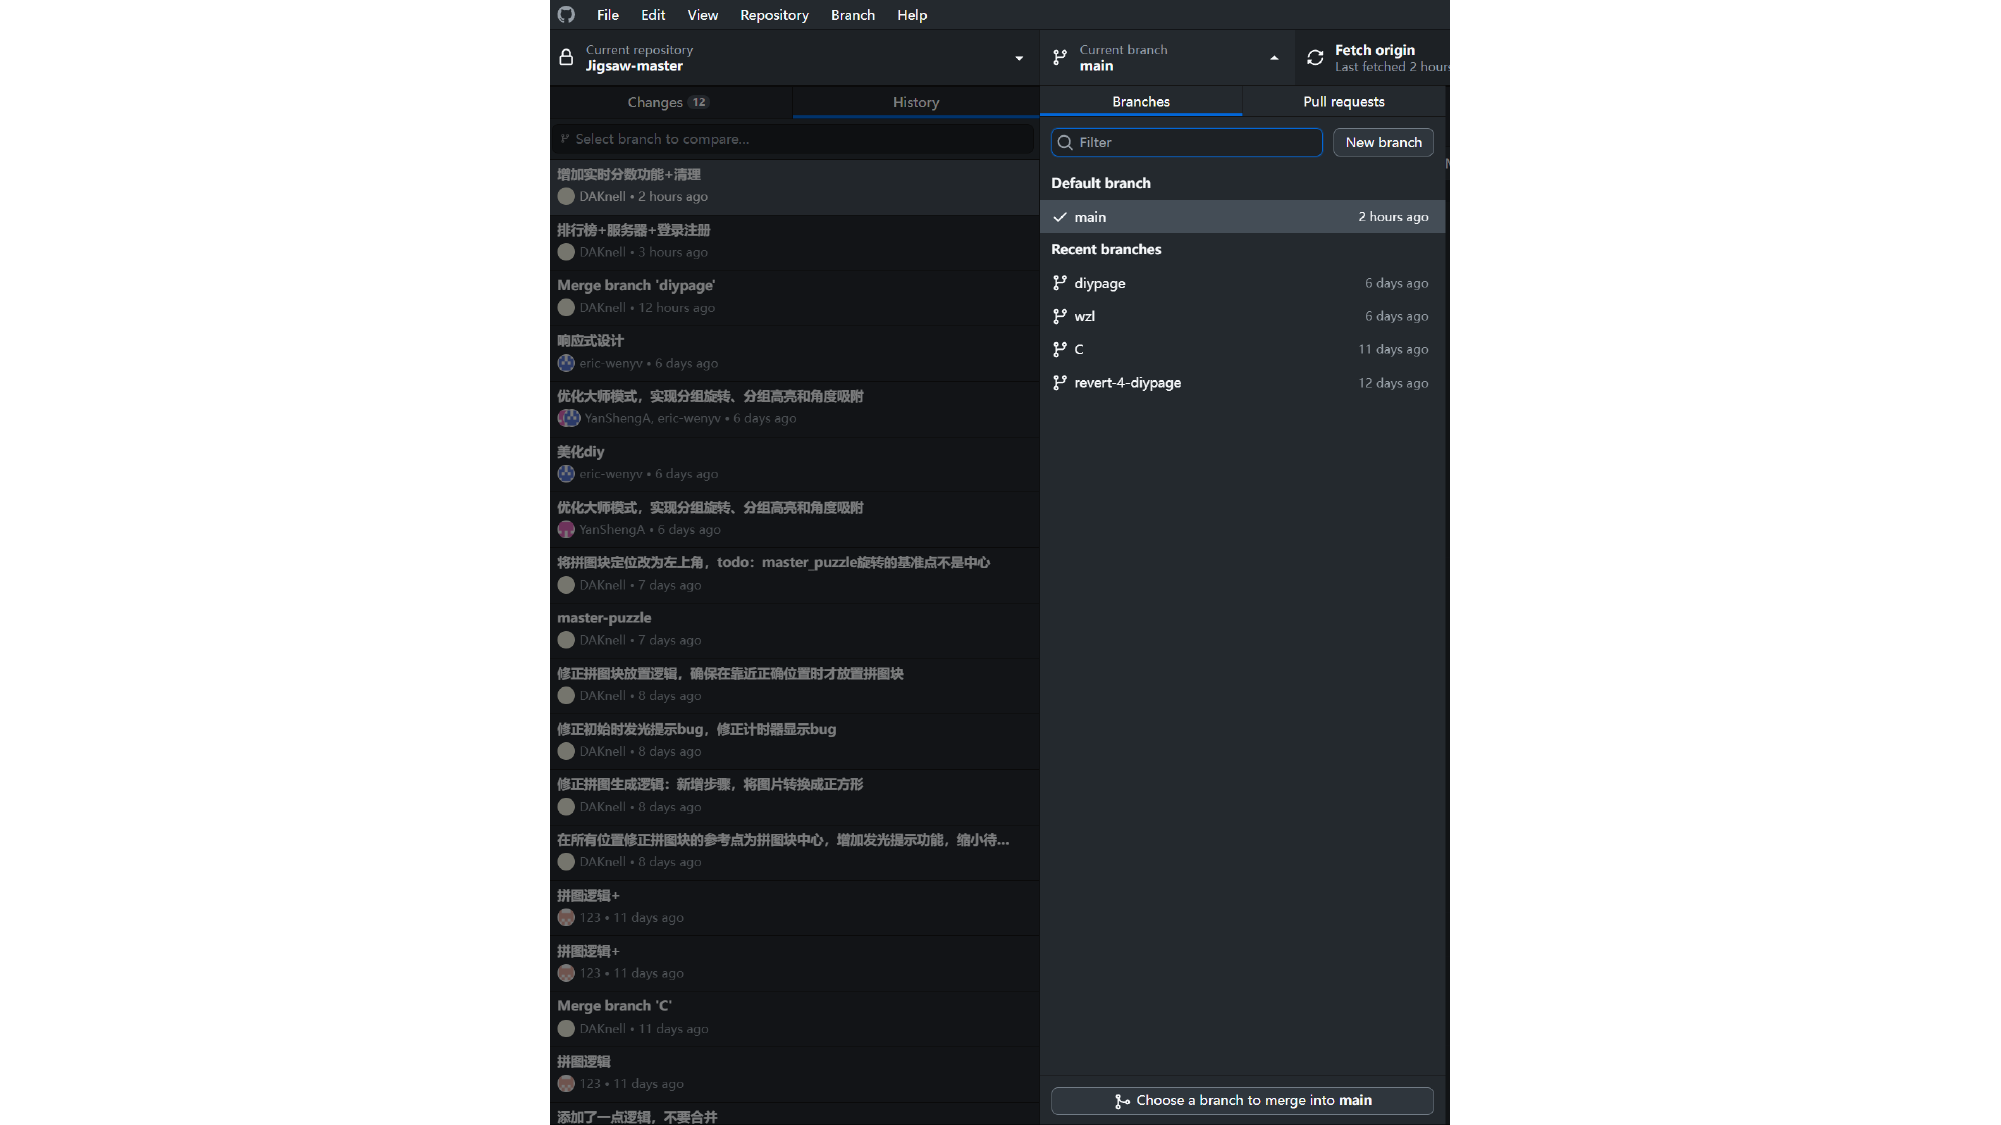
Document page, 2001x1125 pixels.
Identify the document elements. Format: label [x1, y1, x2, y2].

picture [550, 0, 1450, 1125]
